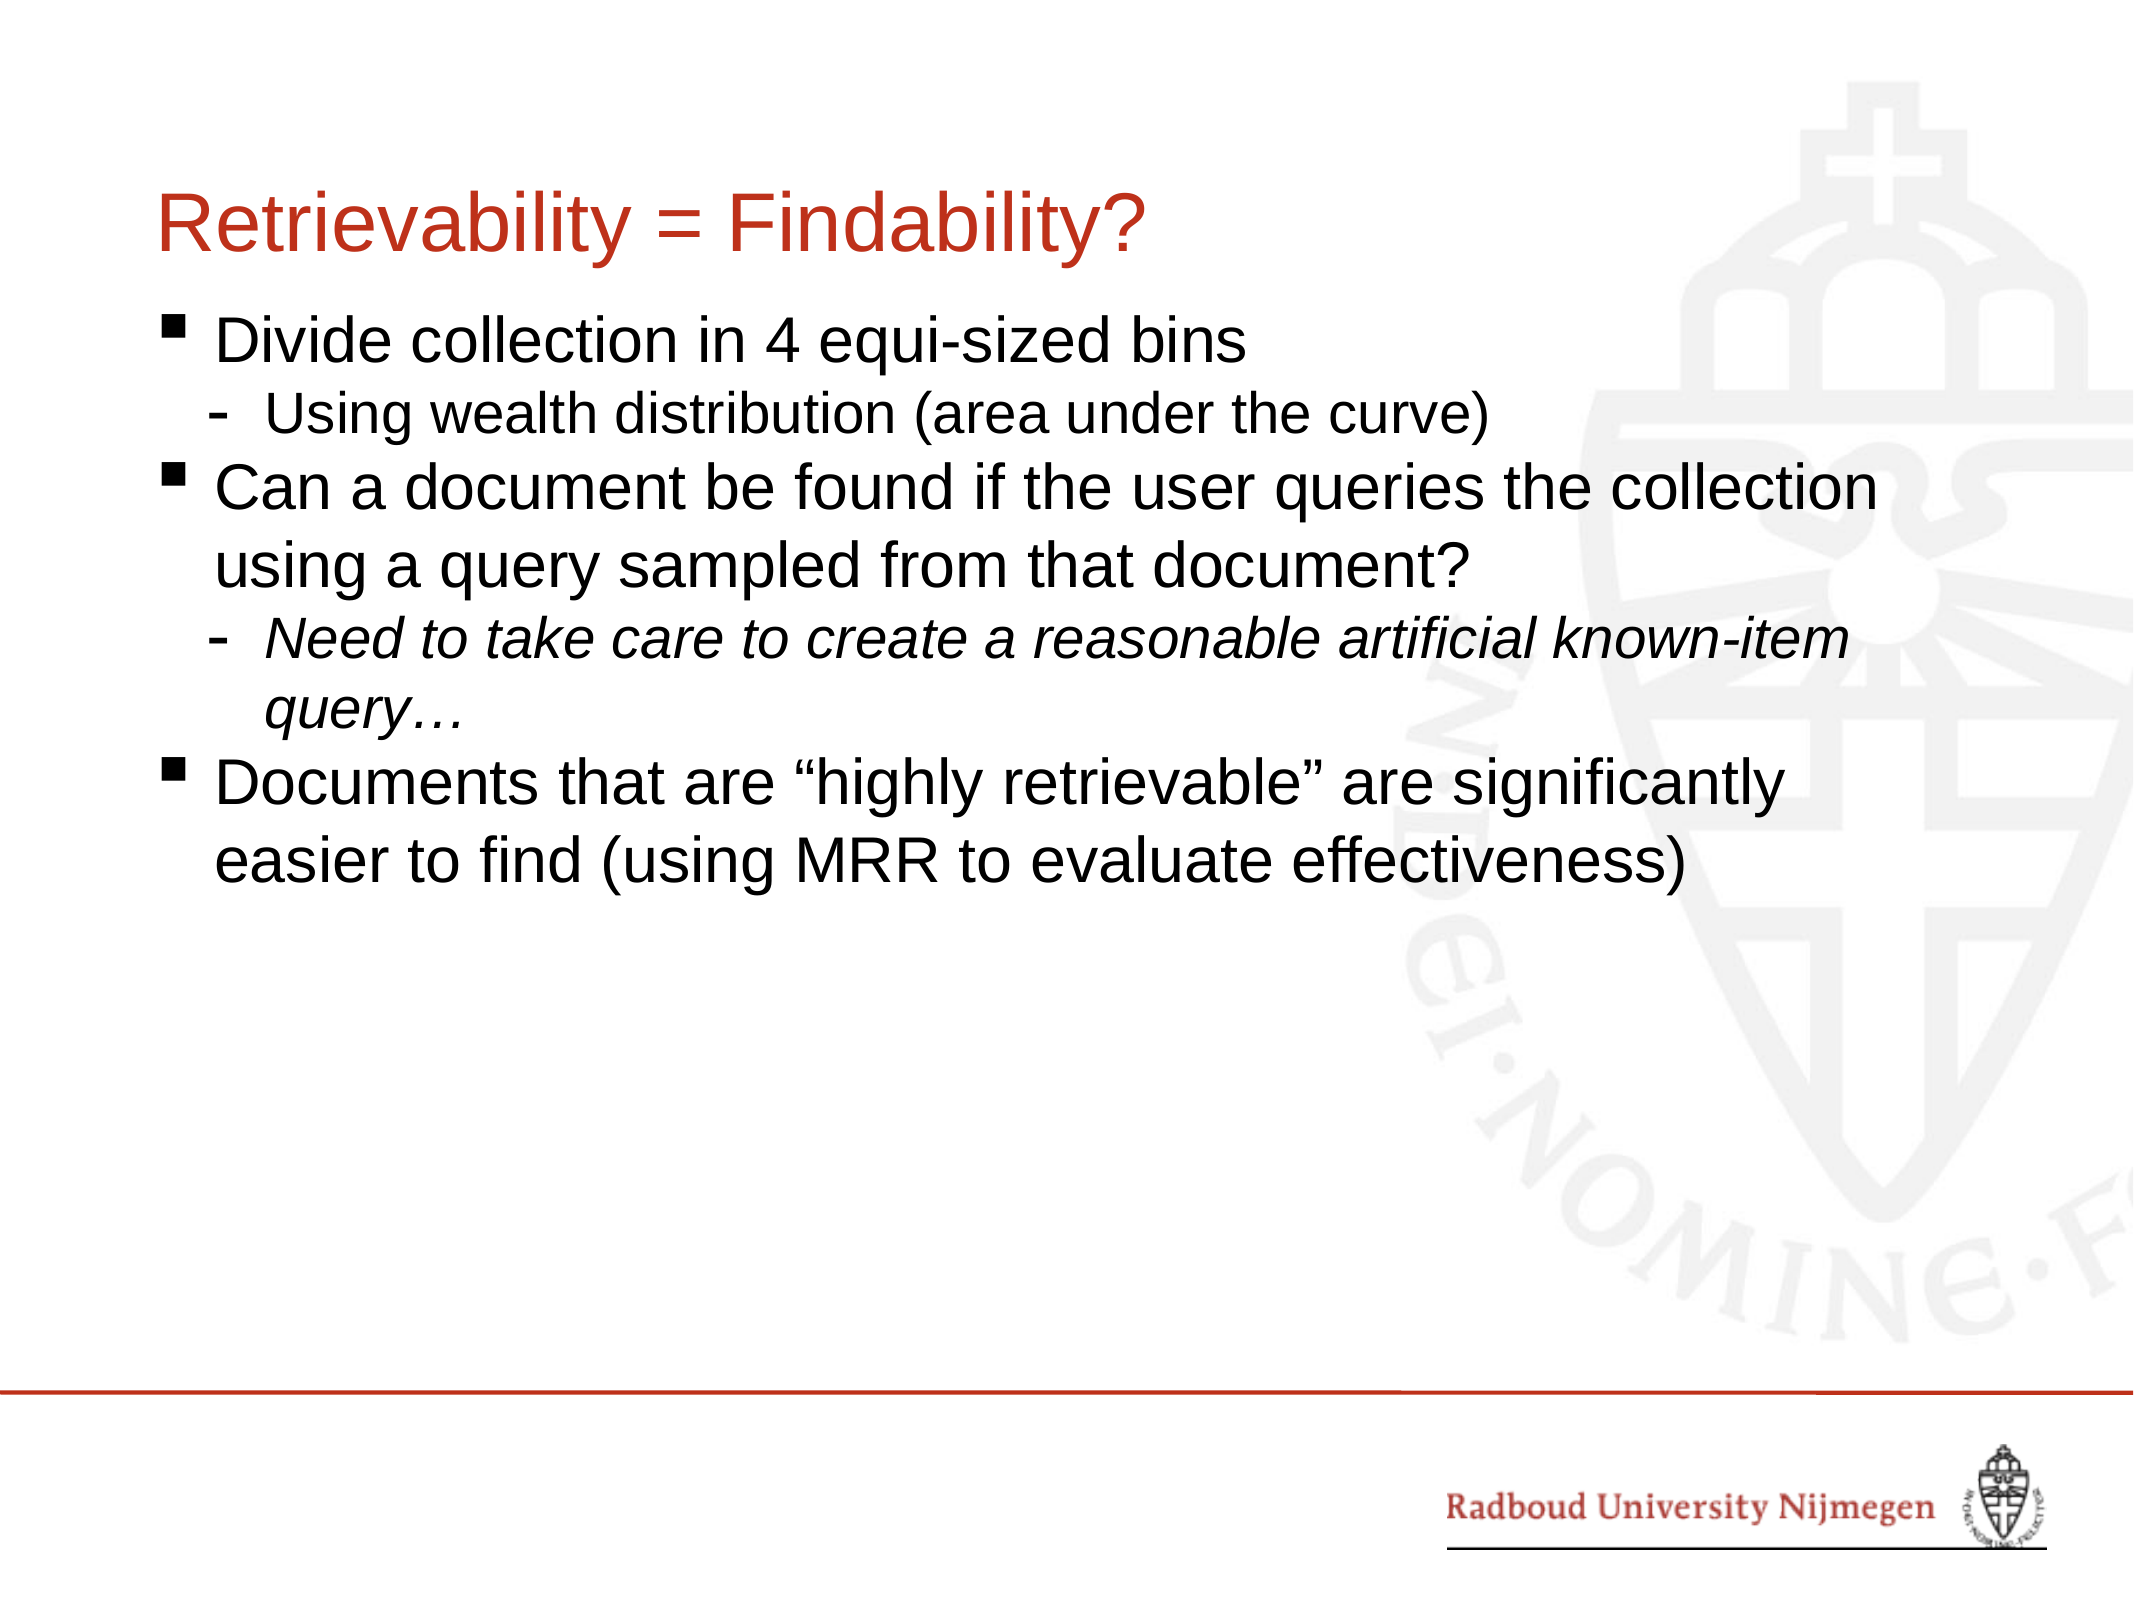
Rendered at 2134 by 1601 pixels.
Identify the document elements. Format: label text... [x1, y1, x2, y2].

picture [0, 0, 2134, 1390]
title Retrievability = Findability? [147, 159, 1920, 278]
list Divide collection in 4 equi-sized bins Using wealth distribution (area under the curve) Can a document be found if the user queries the collection using a query sampled from that document? Need to take care to create a reasonable artificial known-item query… Documents that are “highly retrievable” are significantly easier to find (using MRR to evaluate effectiveness) [147, 289, 1920, 998]
picture [0, 1395, 2134, 1601]
